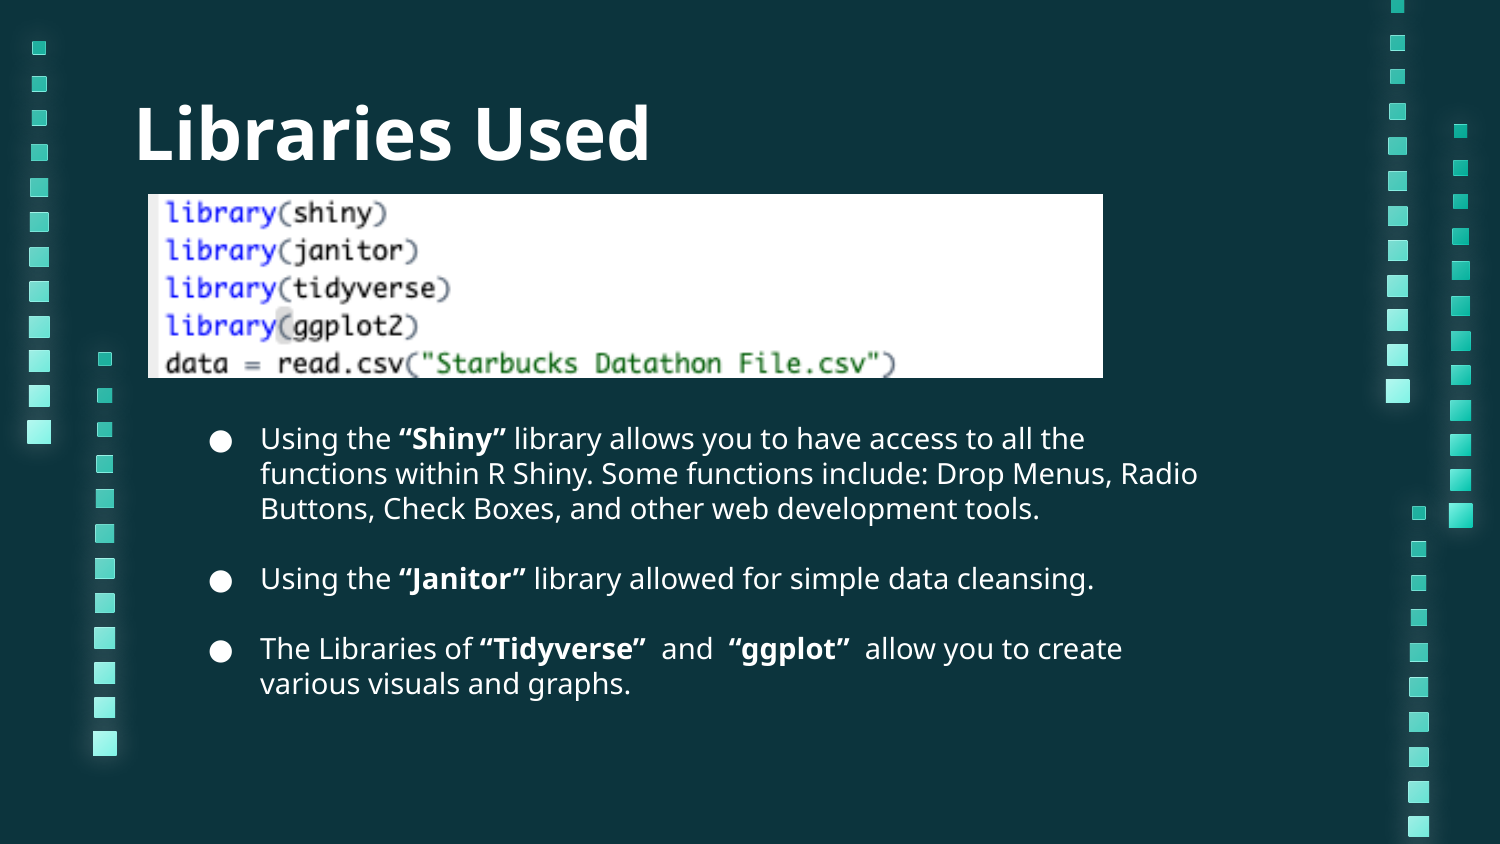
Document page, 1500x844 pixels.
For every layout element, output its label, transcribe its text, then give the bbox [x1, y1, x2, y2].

title Libraries Used [118, 72, 1382, 167]
picture [147, 194, 1104, 379]
text_box Using the “Shiny” library allows you to have access to all the functions within R Shiny. Some functions include: Drop Menus, Radio Buttons, Check Boxes, and other web development tools. Using the “Janitor” library allowed for simple data cleansing. The Libraries of “Tidyverse” and “ggplot” allow you to create various visuals and graphs. [170, 405, 1229, 809]
